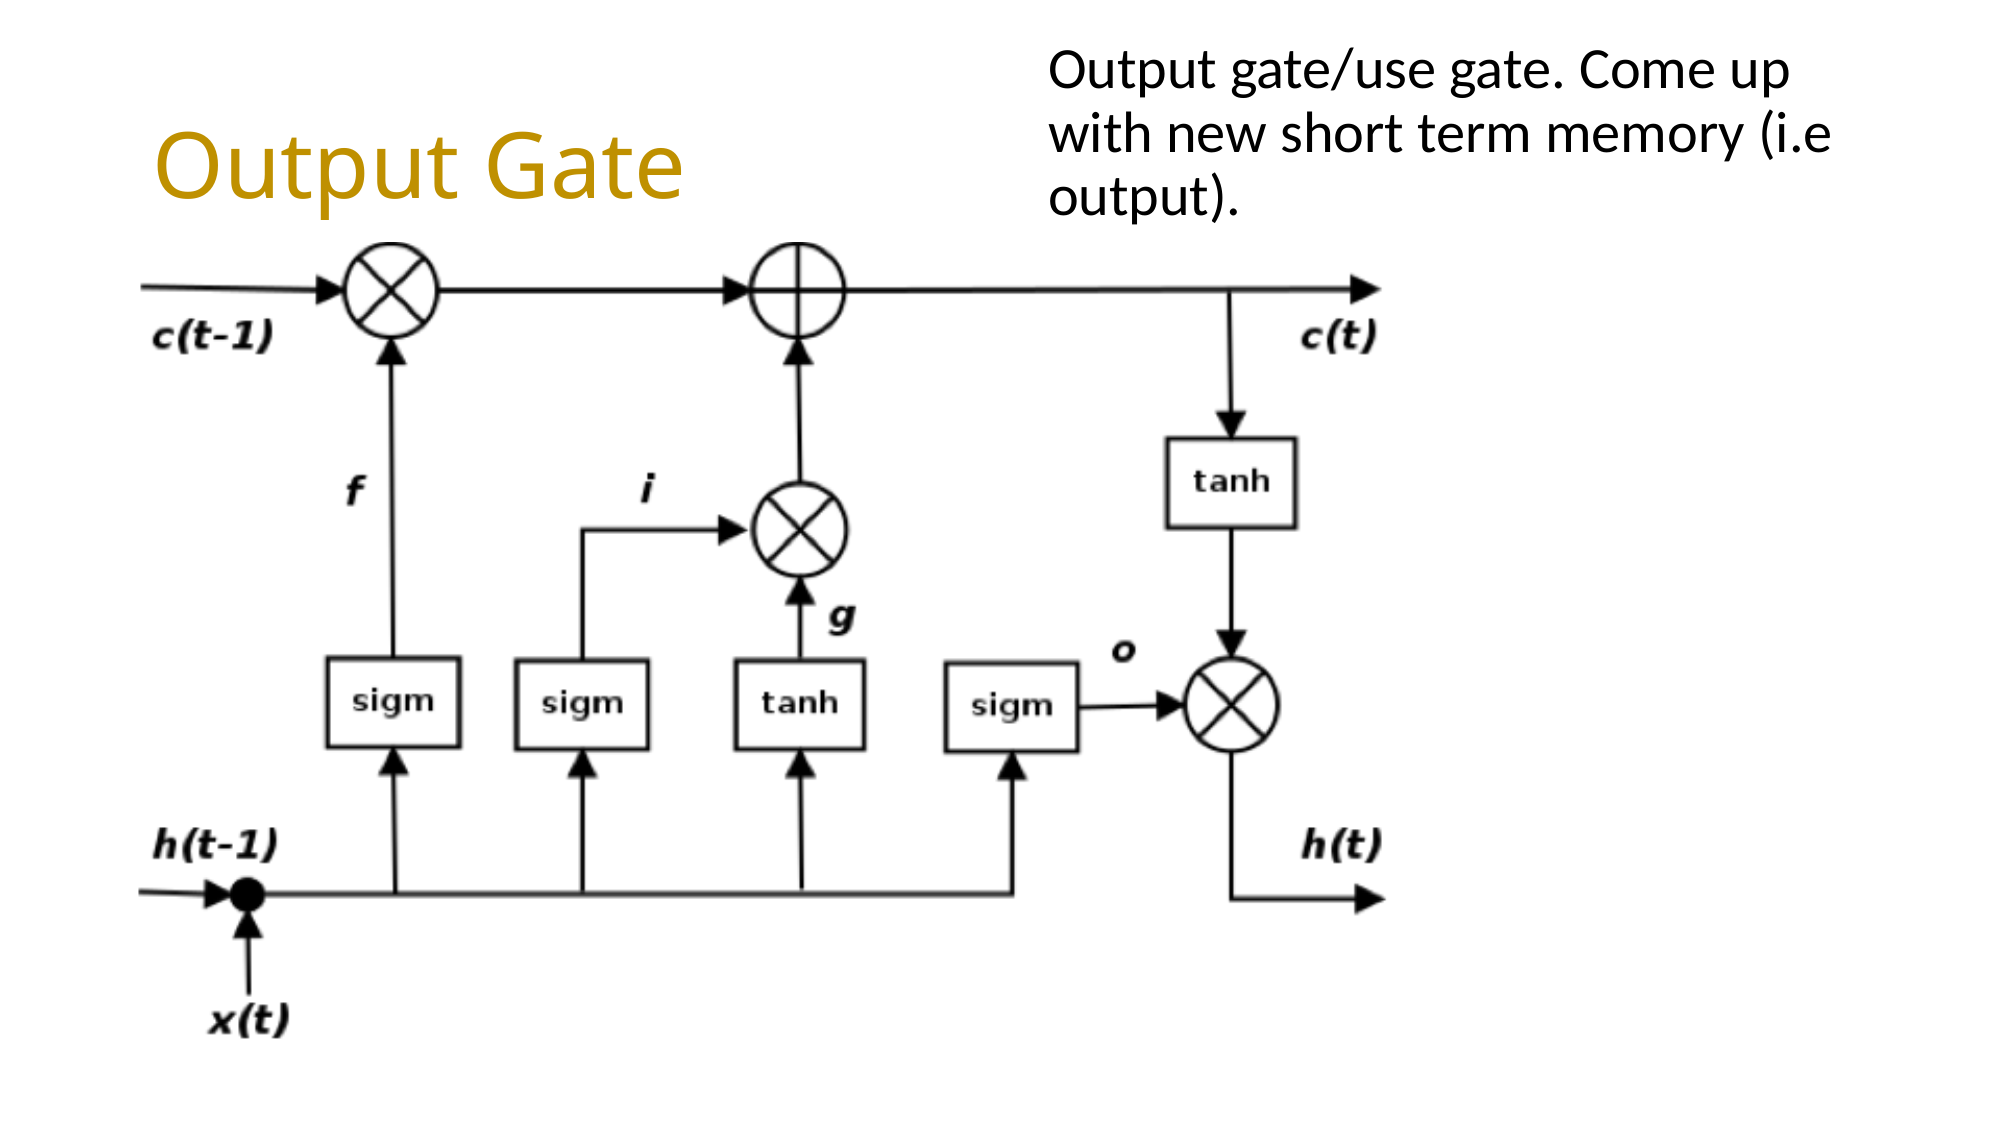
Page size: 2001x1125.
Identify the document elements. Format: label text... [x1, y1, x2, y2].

picture [137, 242, 1432, 1070]
title Output Gate [137, 59, 1033, 242]
list Output gate/use gate. Come up with new short term memory (i.e output). [1033, 31, 1917, 745]
